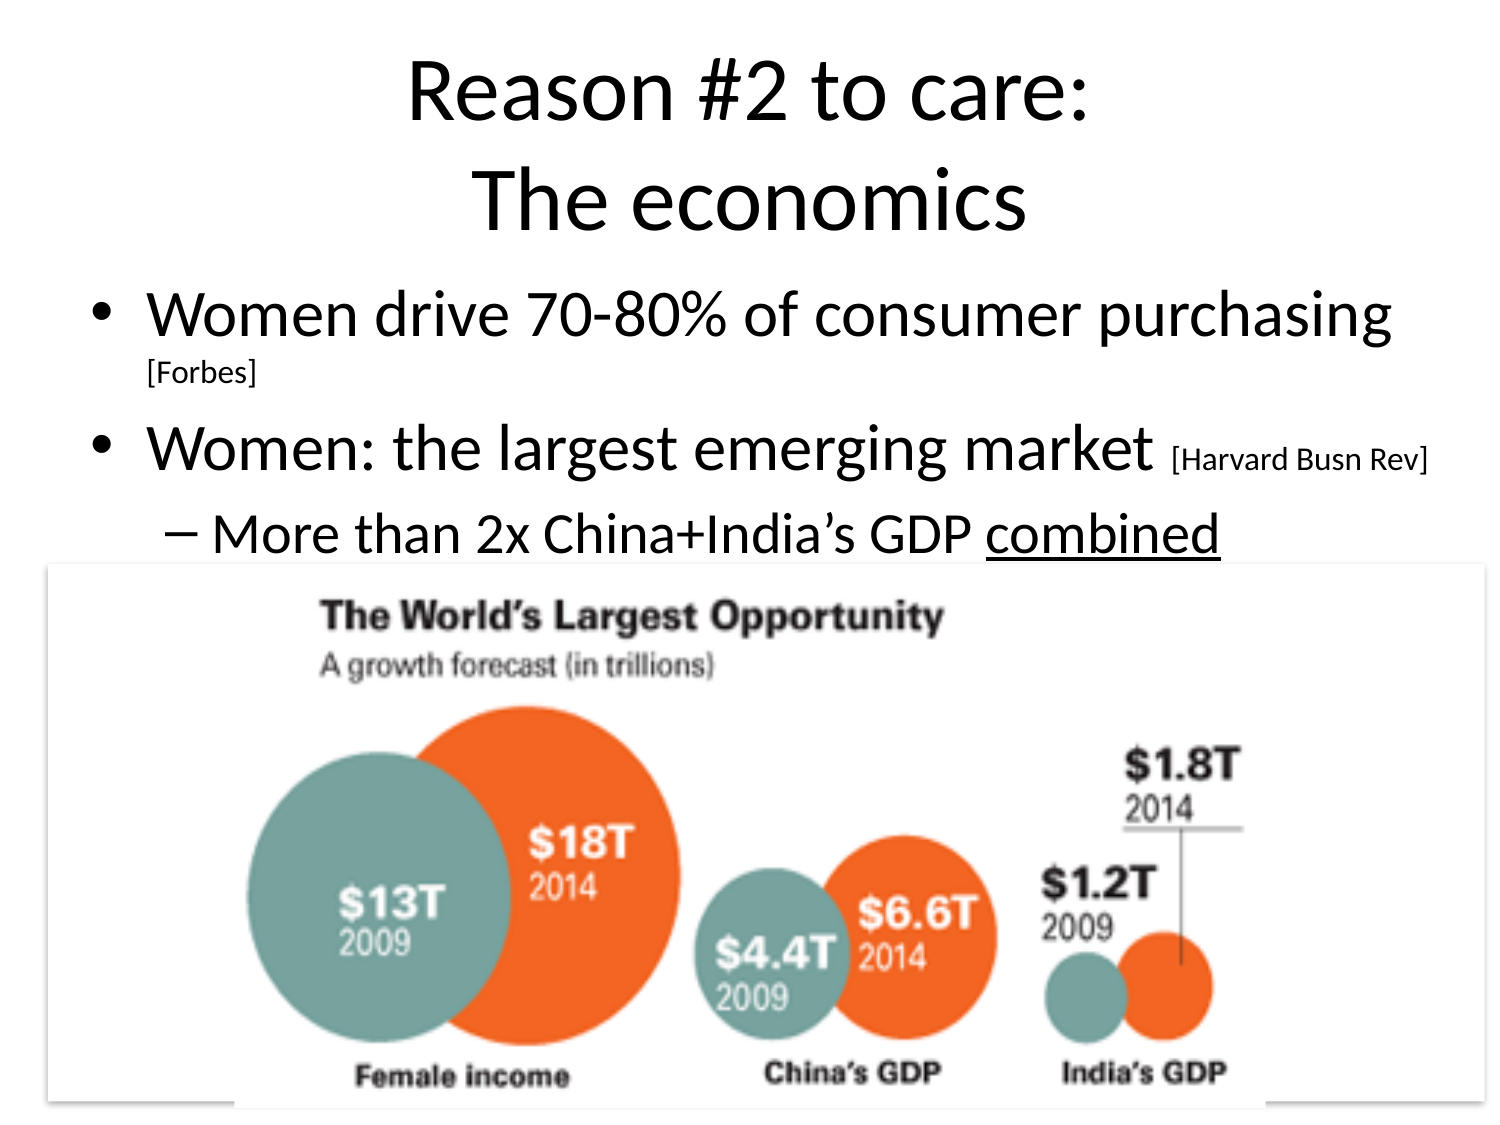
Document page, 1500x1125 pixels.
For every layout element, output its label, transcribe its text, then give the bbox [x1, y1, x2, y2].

list Women drive 70-80% of consumer purchasing [Forbes] Women: the largest emerging market [Harvard Busn Rev] More than 2x China+India’s GDP combined Women have multiplier effects: Primary caregivers (most societies), so… Also buy on behalf of others who live with them [75, 262, 1485, 562]
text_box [47, 563, 1485, 1108]
title Reason #2 to care: The economics [75, 45, 1425, 233]
